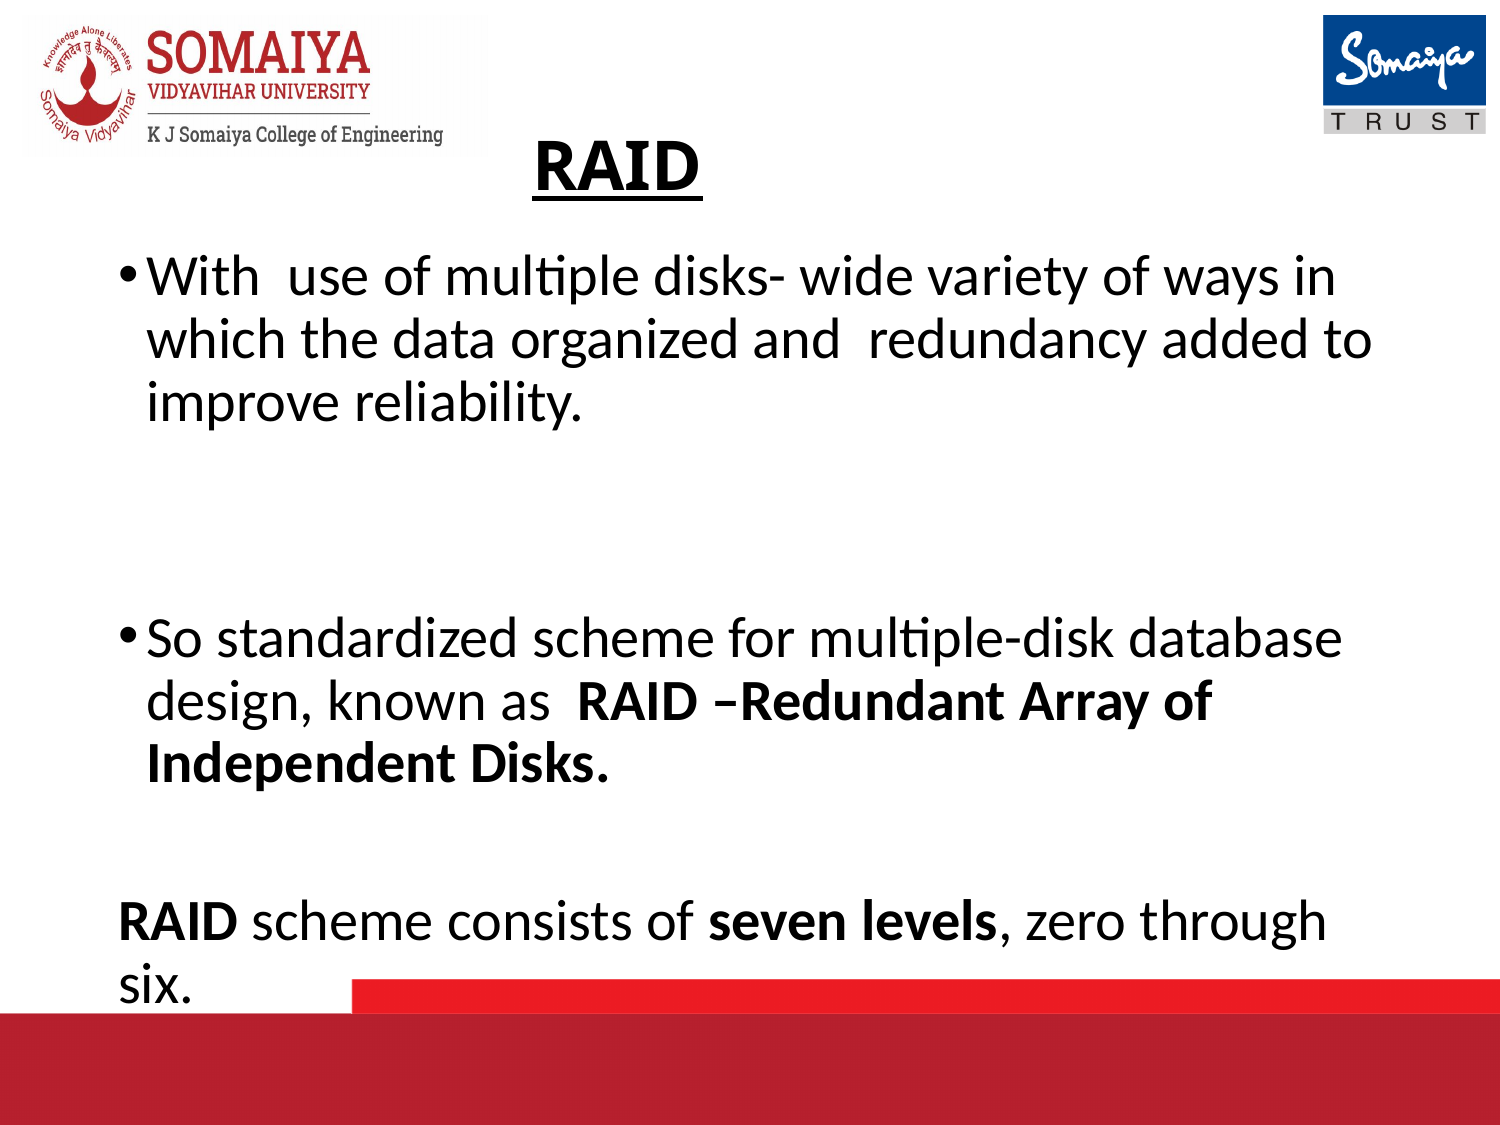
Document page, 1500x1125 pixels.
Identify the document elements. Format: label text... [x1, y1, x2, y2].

list With use of multiple disks- wide variety of ways in which the data organized and redundancy added to improve reliability. So standardized scheme for multiple-disk database design, known as RAID –Redundant Array of Independent Disks. RAID scheme consists of seven levels, zero through six. [103, 237, 1397, 1075]
picture [1323, 15, 1486, 134]
picture [0, 980, 1500, 1125]
title RAID [103, 59, 1397, 237]
picture [22, 15, 488, 157]
